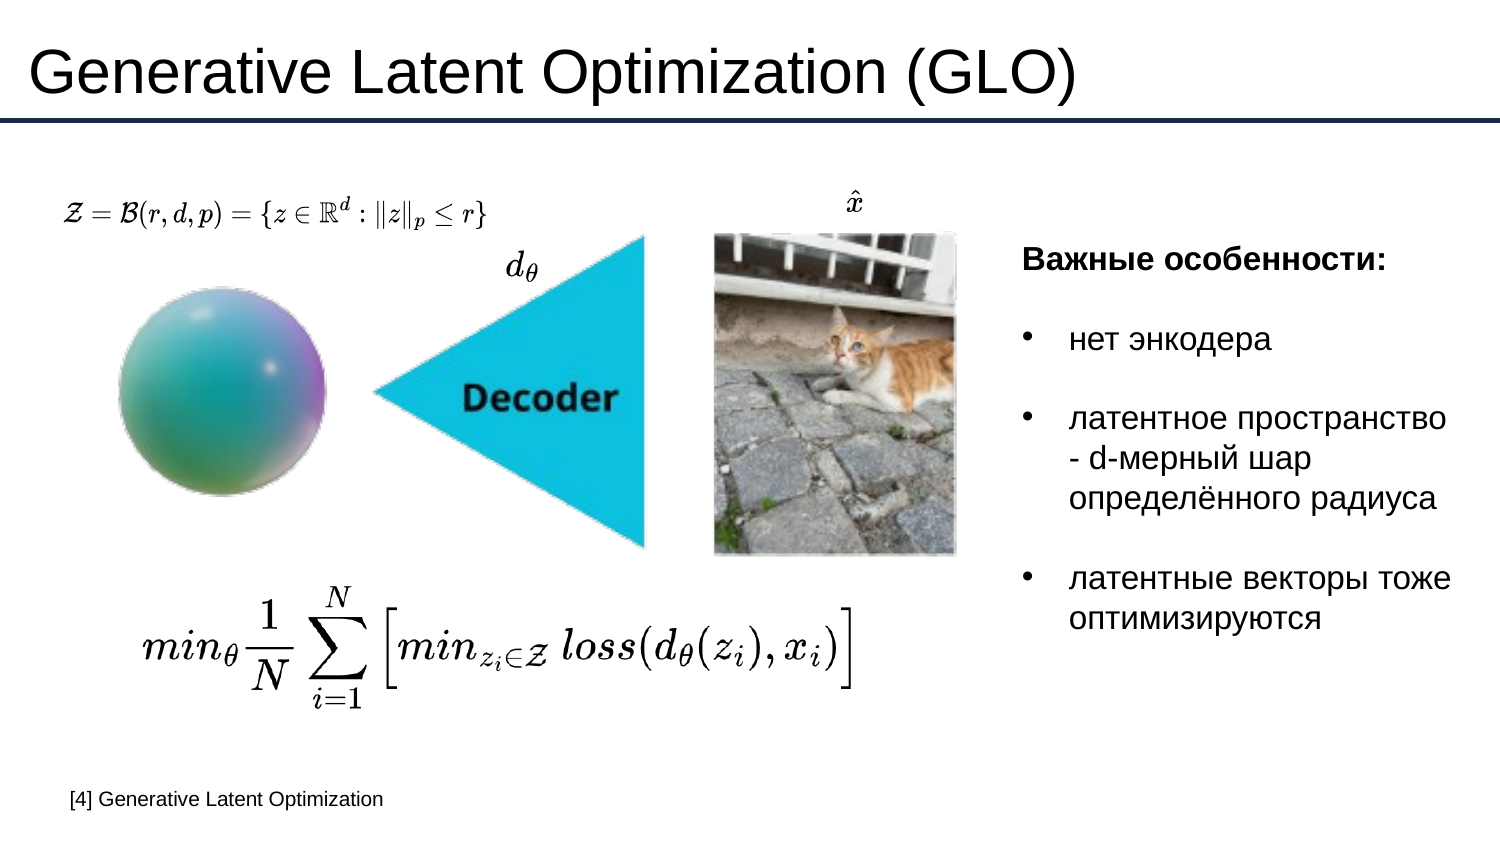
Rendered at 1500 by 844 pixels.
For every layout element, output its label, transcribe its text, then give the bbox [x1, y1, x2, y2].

text_box [4] Generative Latent Optimization [54, 778, 805, 819]
text_box Generative Latent Optimization (GLO) [13, 0, 1412, 118]
text_box Важные особенности: нет энкодера латентное пространство - d-мерный шар определённого радиуса латентные векторы тоже оптимизируются [1007, 229, 1478, 644]
picture [59, 186, 989, 715]
